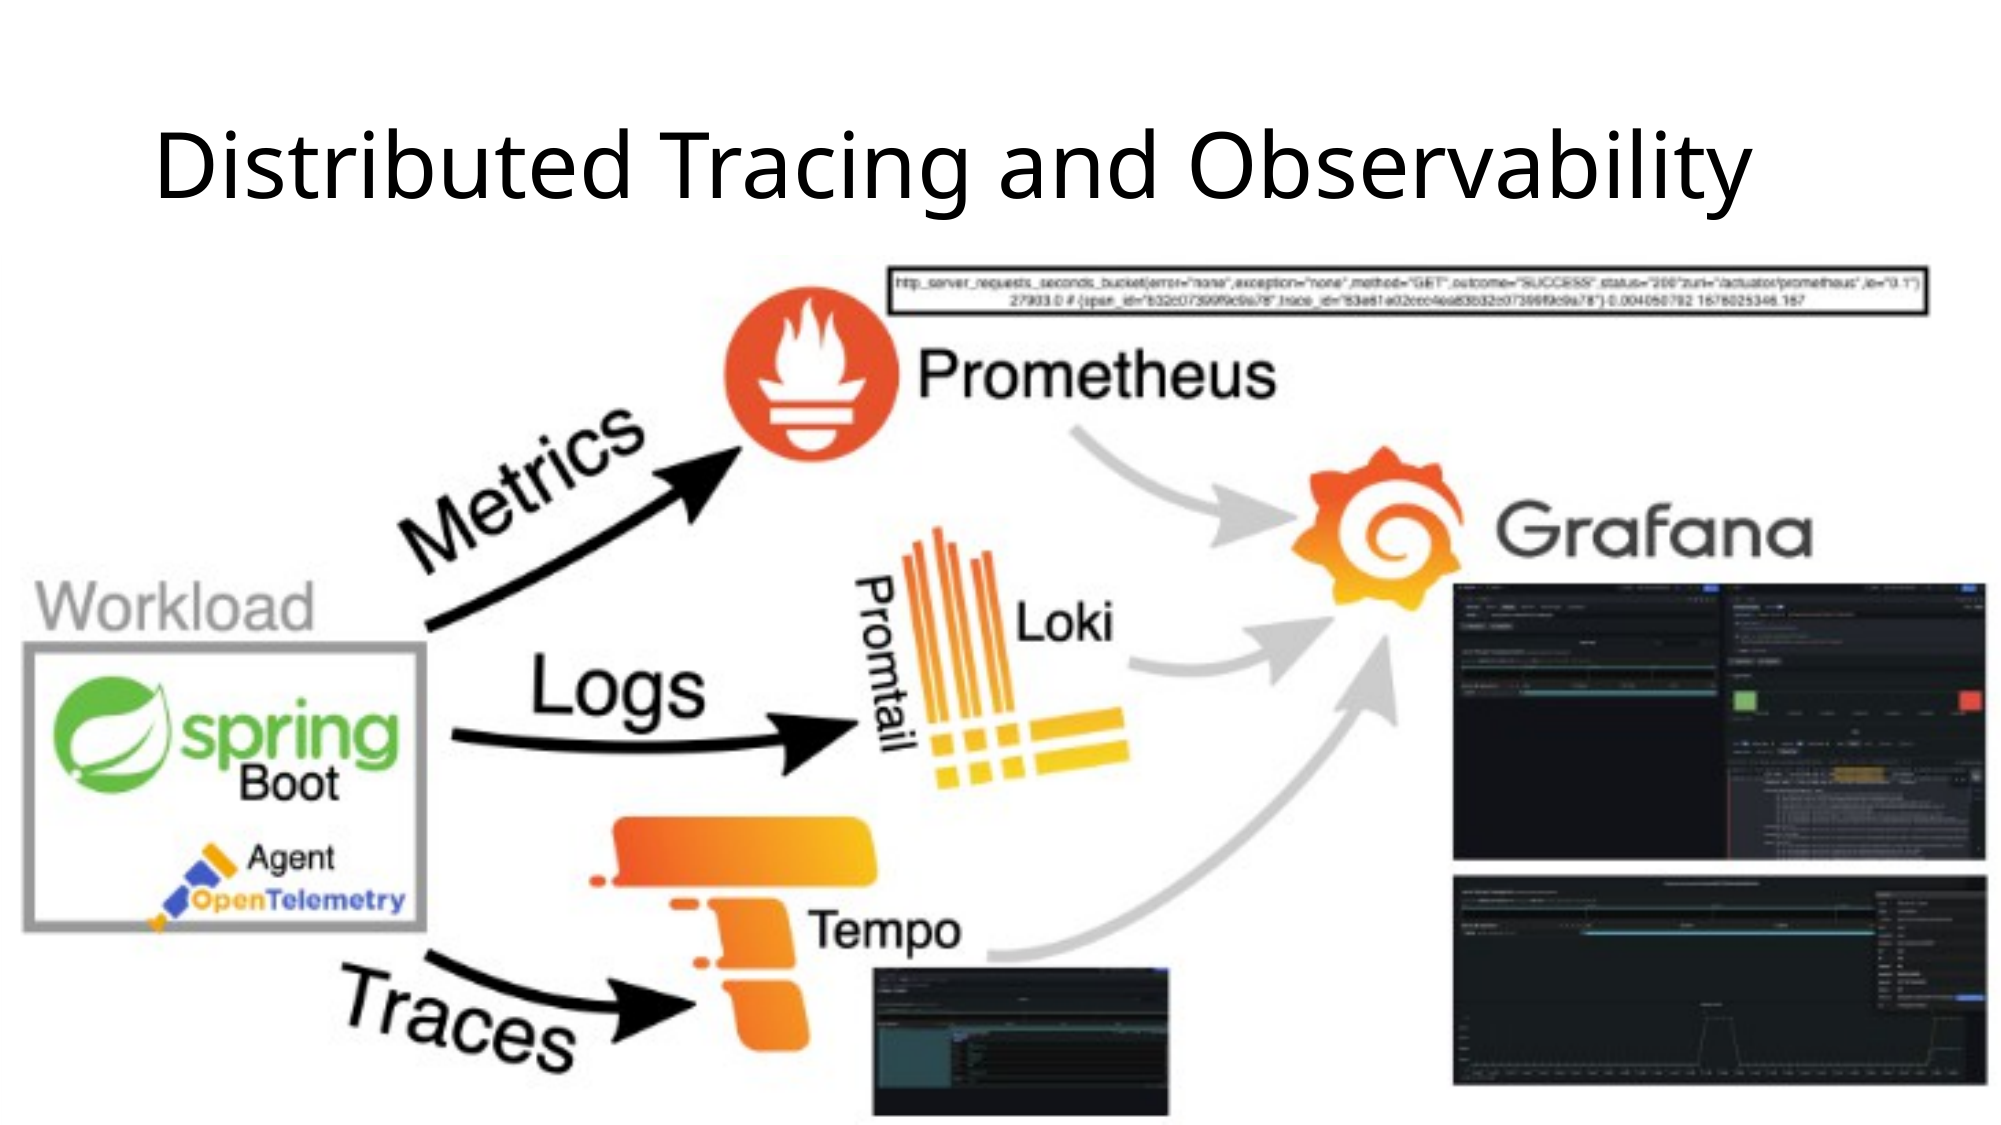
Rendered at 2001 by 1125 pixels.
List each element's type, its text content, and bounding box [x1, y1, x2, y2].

picture [0, 255, 2000, 1125]
title Distributed Tracing and Observability [137, 59, 1863, 255]
